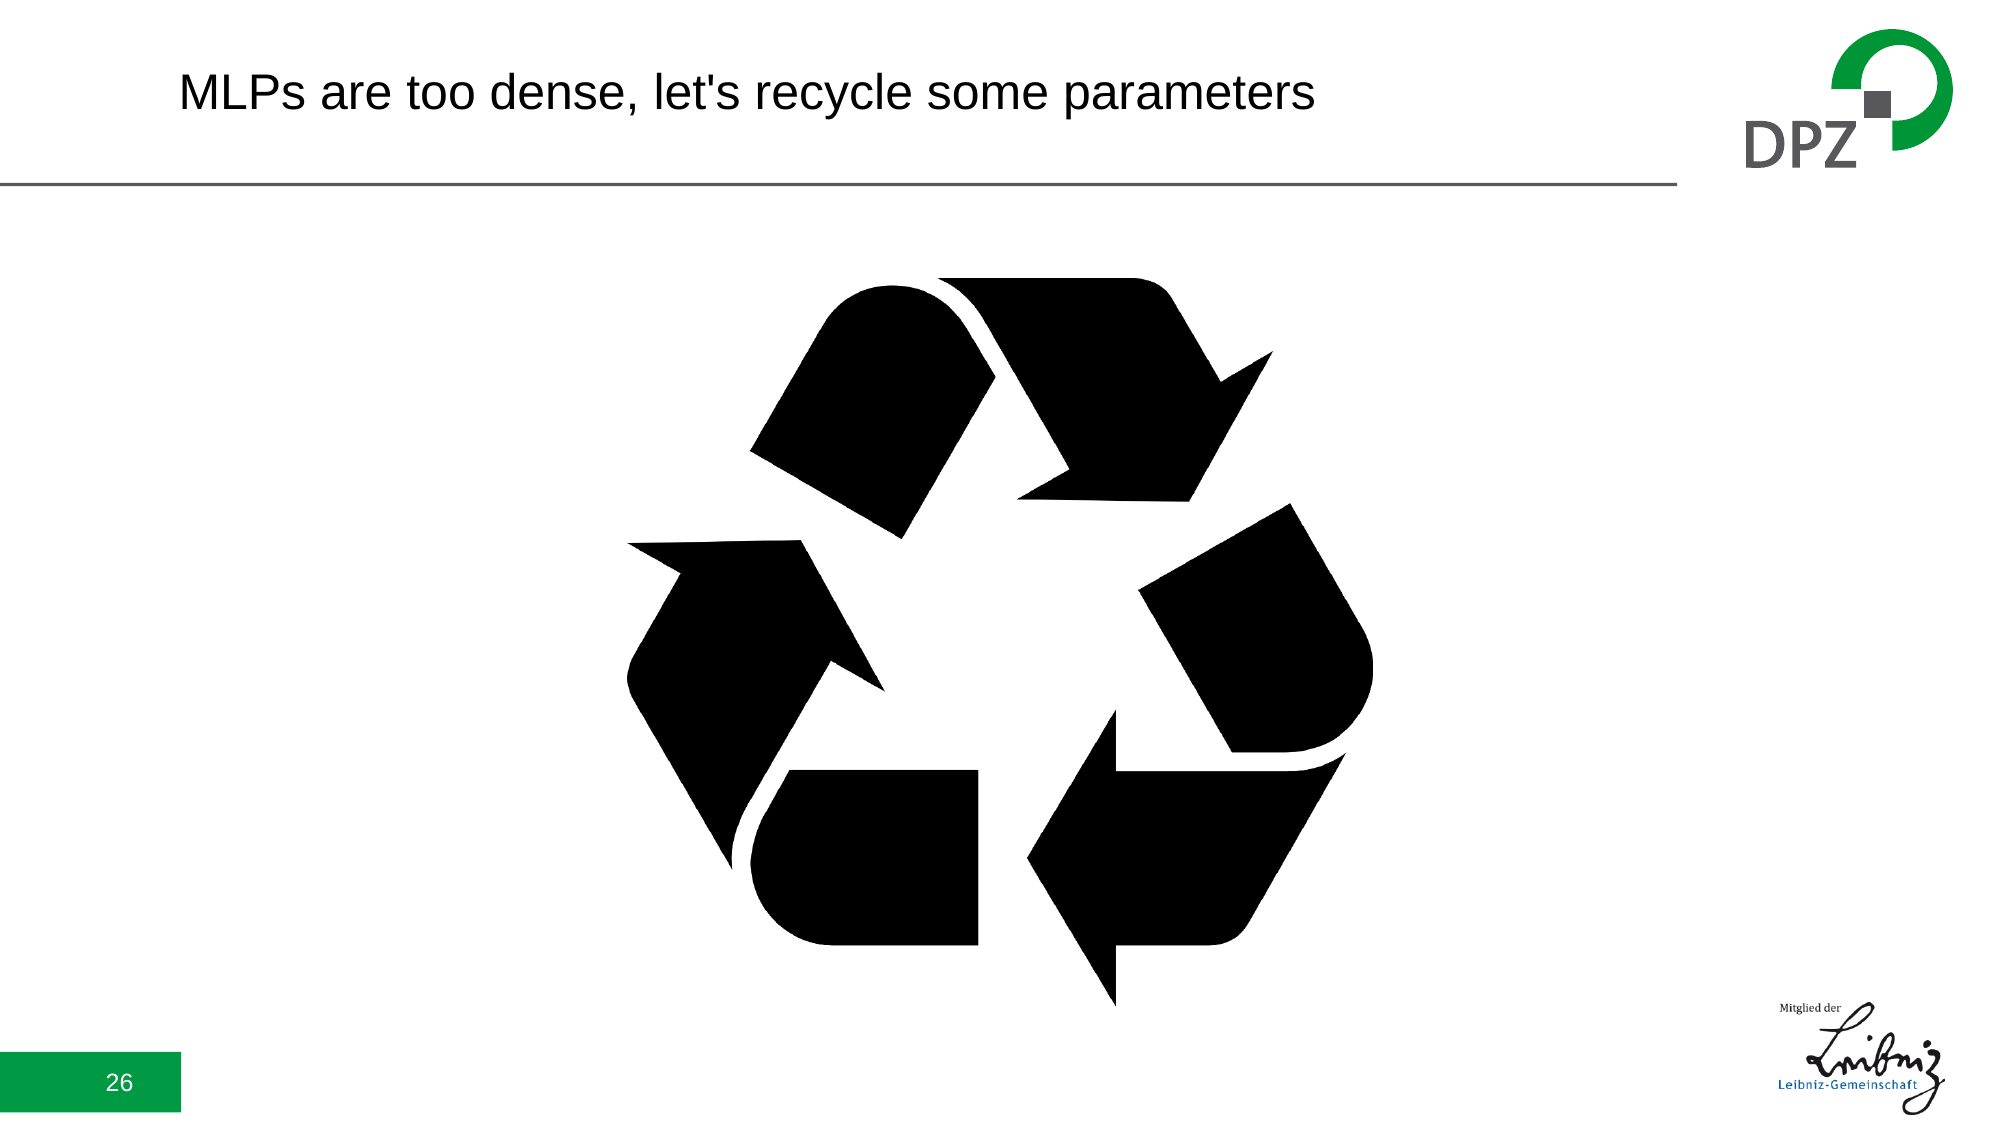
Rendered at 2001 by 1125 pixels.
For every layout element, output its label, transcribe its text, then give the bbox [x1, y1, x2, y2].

picture [1779, 1002, 1945, 1115]
picture [627, 278, 1373, 1008]
title MLPs are too dense, let's recycle some parameters [163, 42, 1579, 137]
slide_number 26 [0, 1058, 149, 1123]
